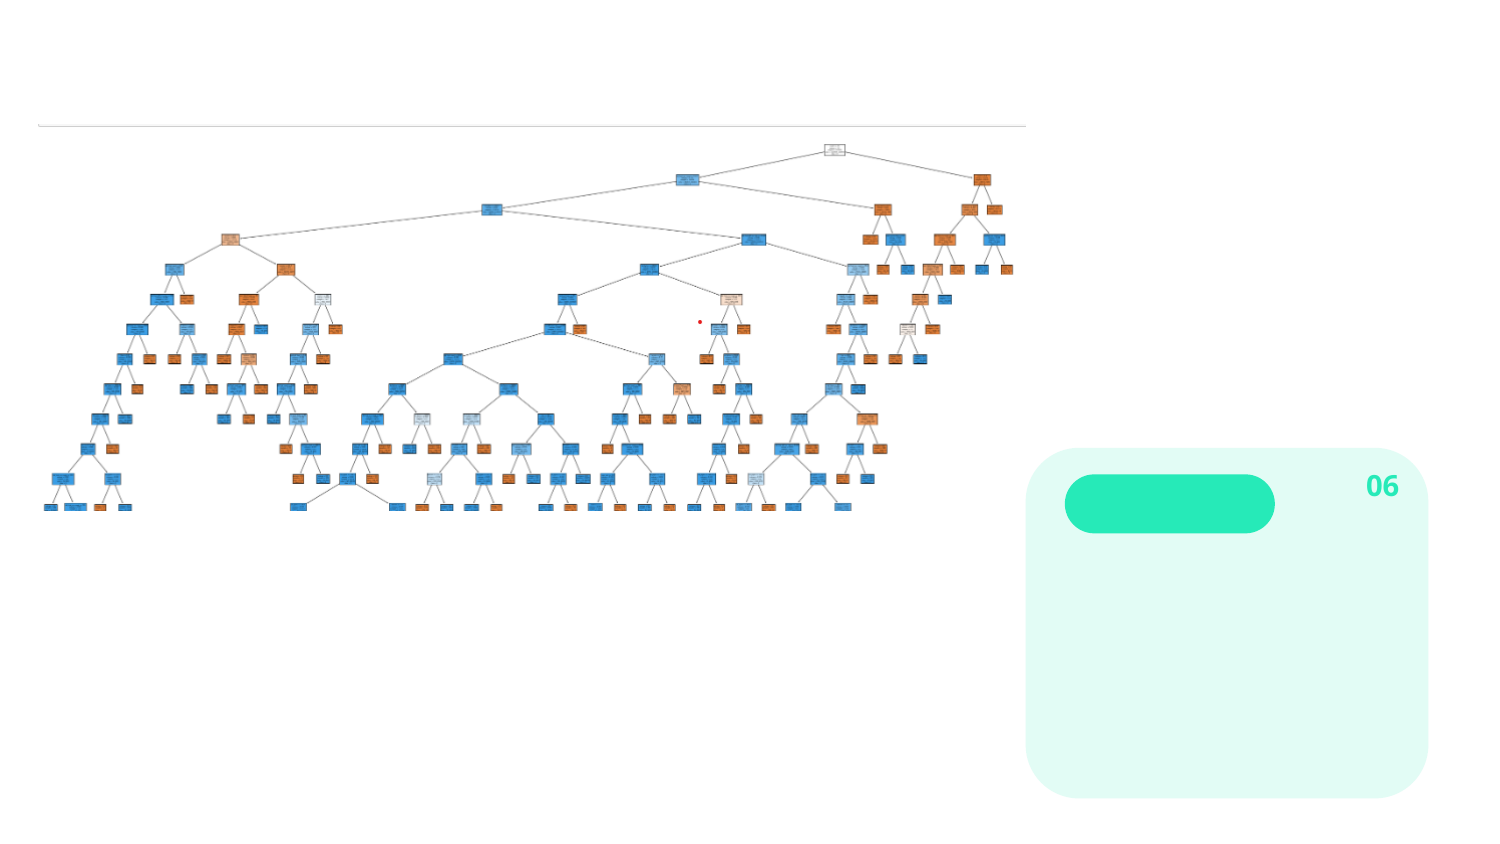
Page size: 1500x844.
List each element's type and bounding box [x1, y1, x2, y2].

text_box [1025, 454, 1429, 799]
picture [0, 124, 1026, 511]
text_box [1060, 447, 1436, 730]
